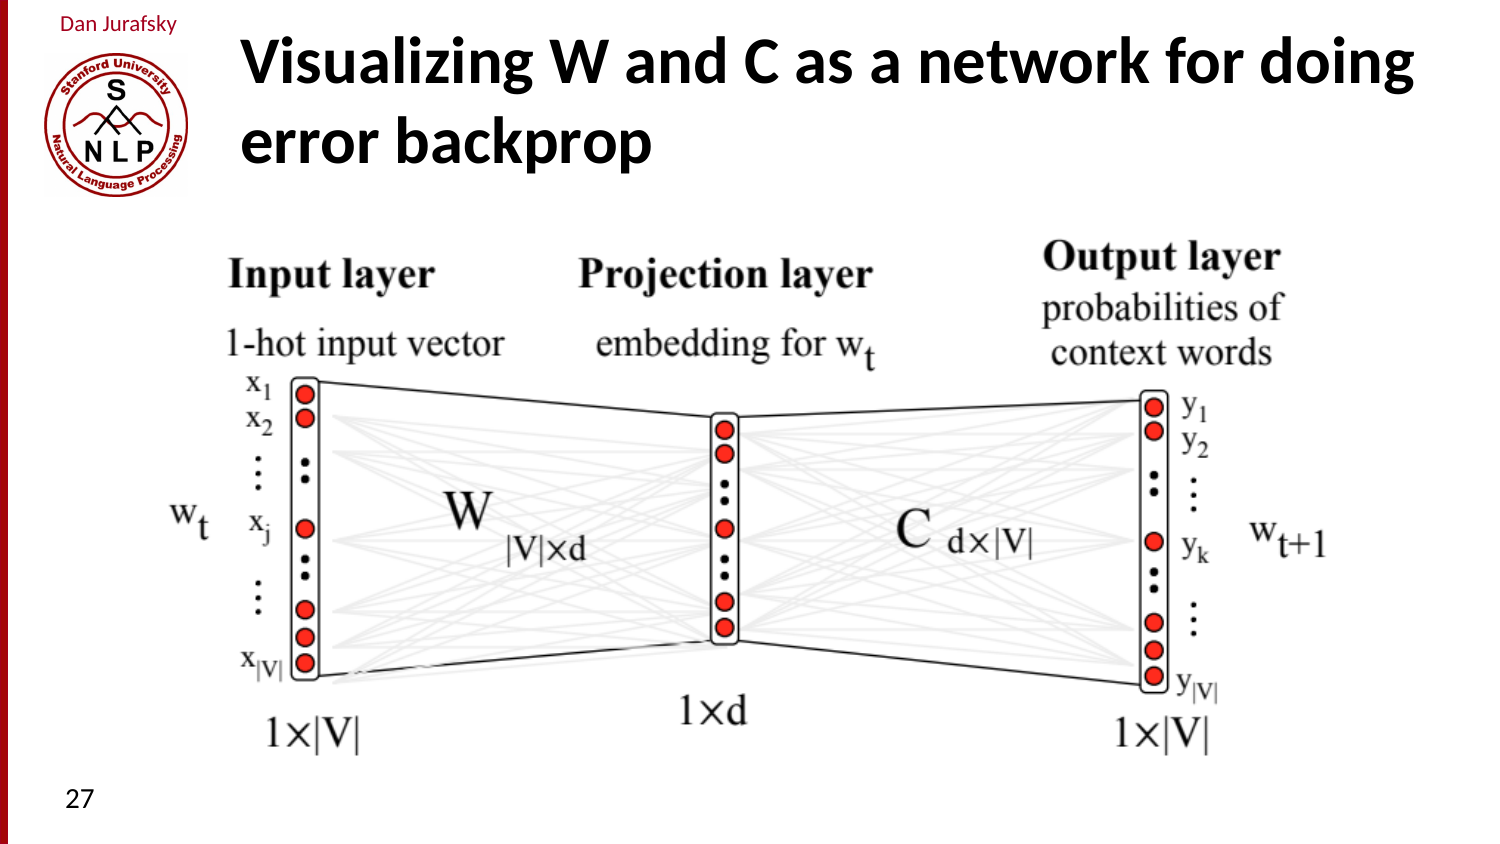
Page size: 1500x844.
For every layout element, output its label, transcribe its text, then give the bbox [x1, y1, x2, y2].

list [160, 221, 1340, 769]
picture [44, 53, 188, 197]
title Visualizing W and C as a network for doing error backprop [225, 62, 1450, 185]
slide_number 27 [49, 771, 376, 829]
